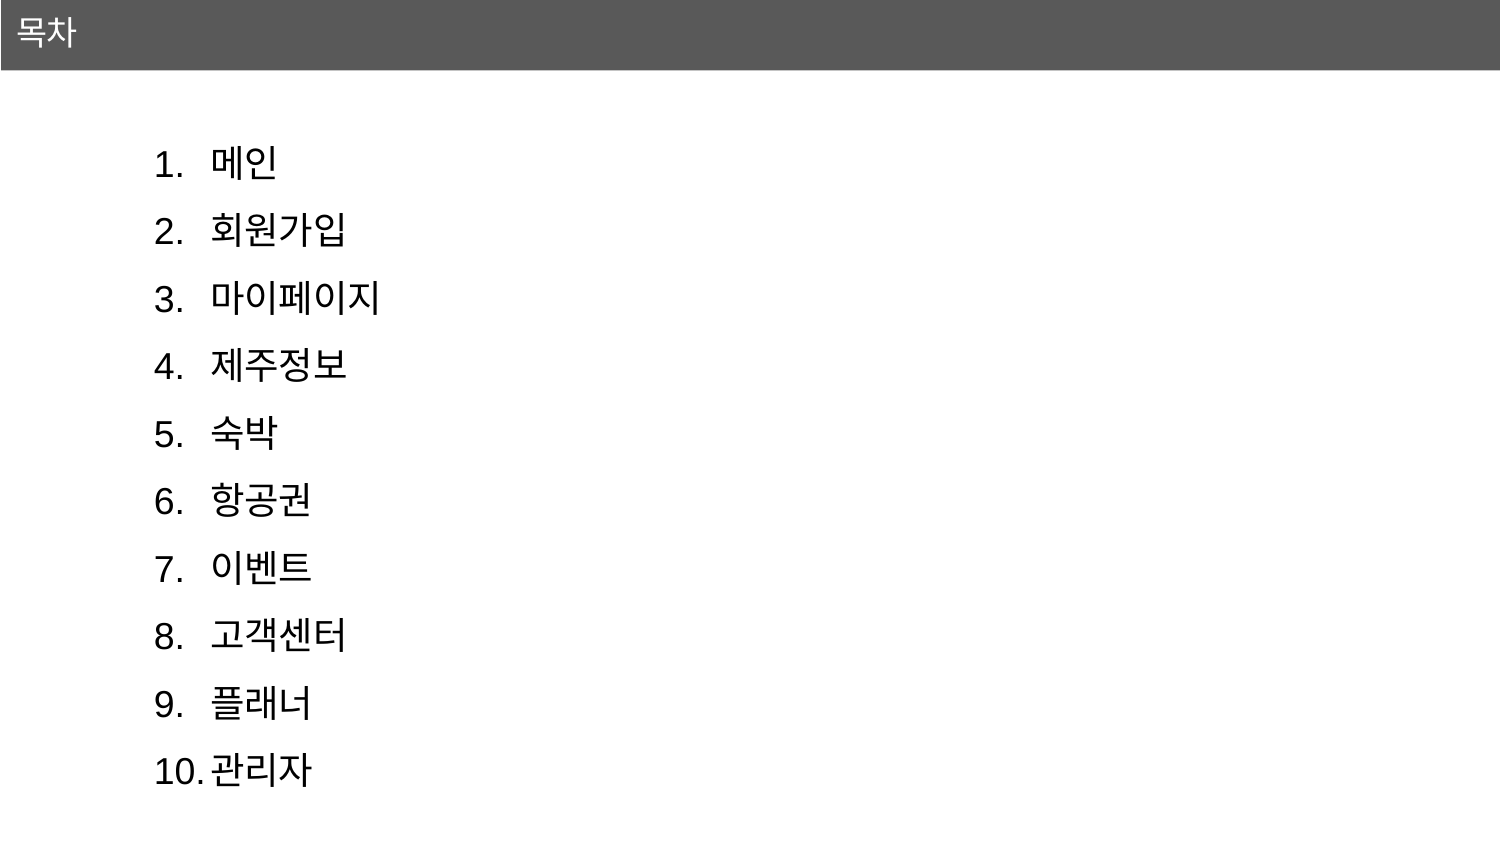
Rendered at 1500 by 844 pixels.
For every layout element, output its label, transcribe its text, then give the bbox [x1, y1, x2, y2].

title 목차 [1, 0, 1500, 71]
text_box 메인 회원가입 마이페이지 제주정보 숙박 항공권 이벤트 고객센터 플래너 관리자 [119, 102, 741, 808]
